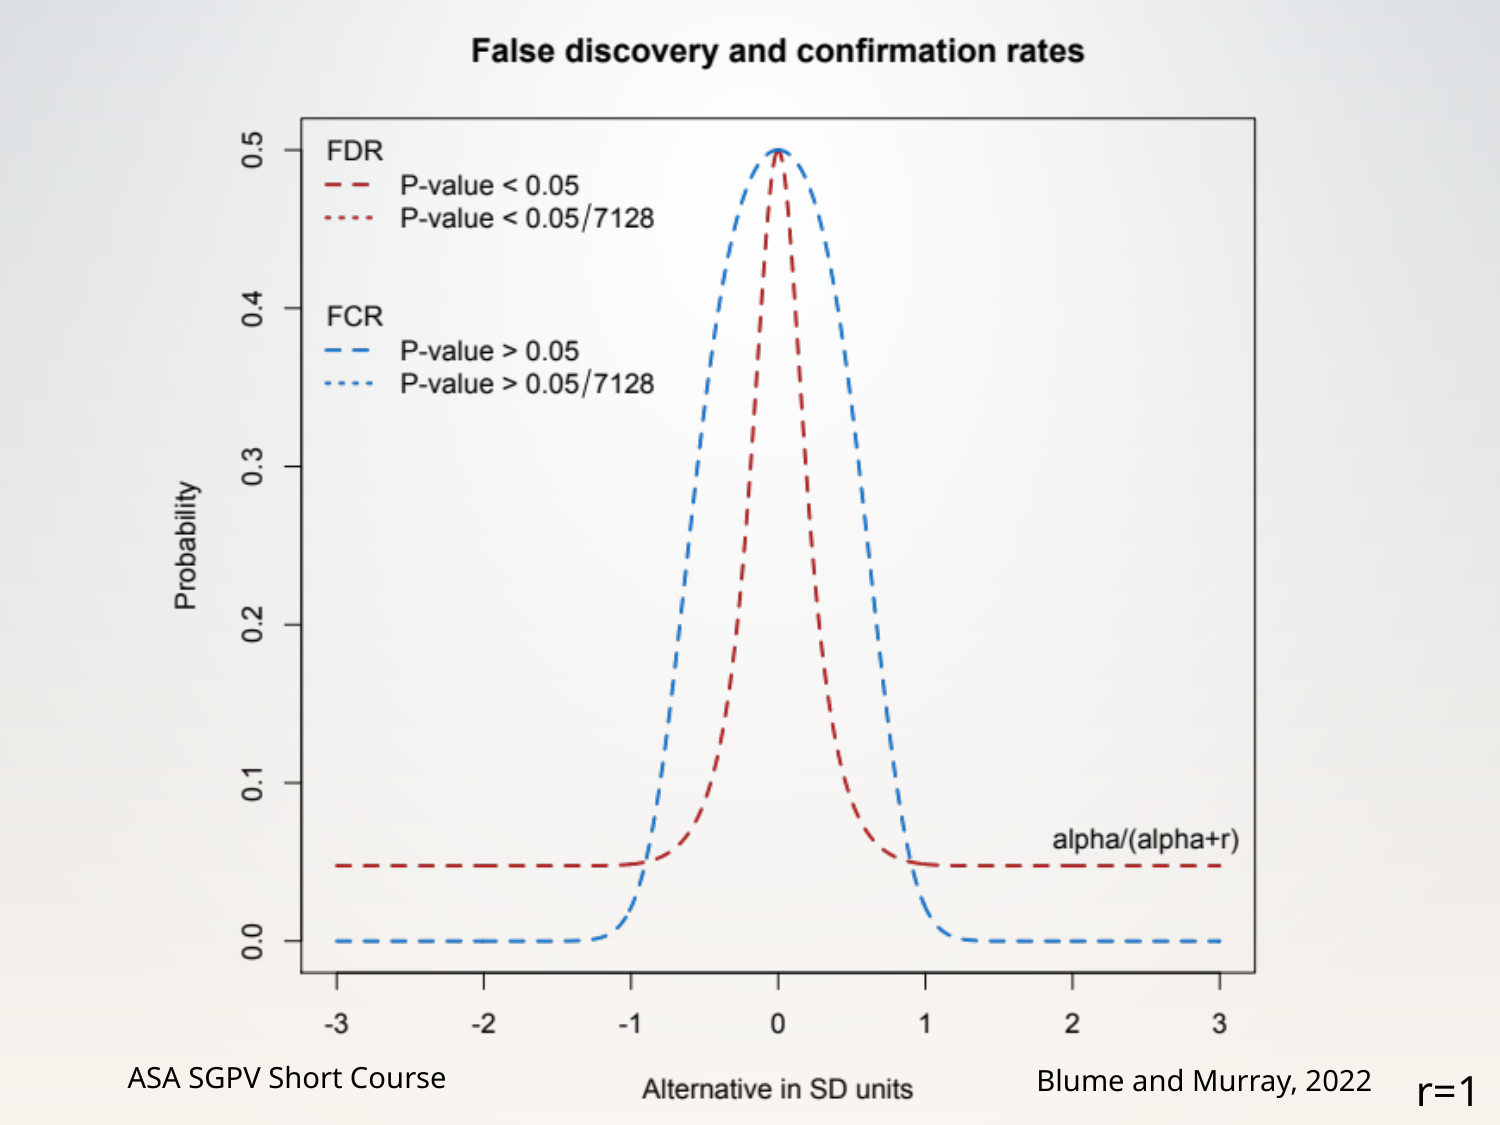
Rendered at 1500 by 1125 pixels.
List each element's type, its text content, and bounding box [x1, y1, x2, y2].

slide_number Blume and Murray, 2022 [1328, 1049, 1388, 1110]
text_box r=1 [1401, 1057, 1496, 1123]
picture [0, 0, 1500, 1125]
footer ASA SGPV Short Course [112, 1049, 160, 1110]
